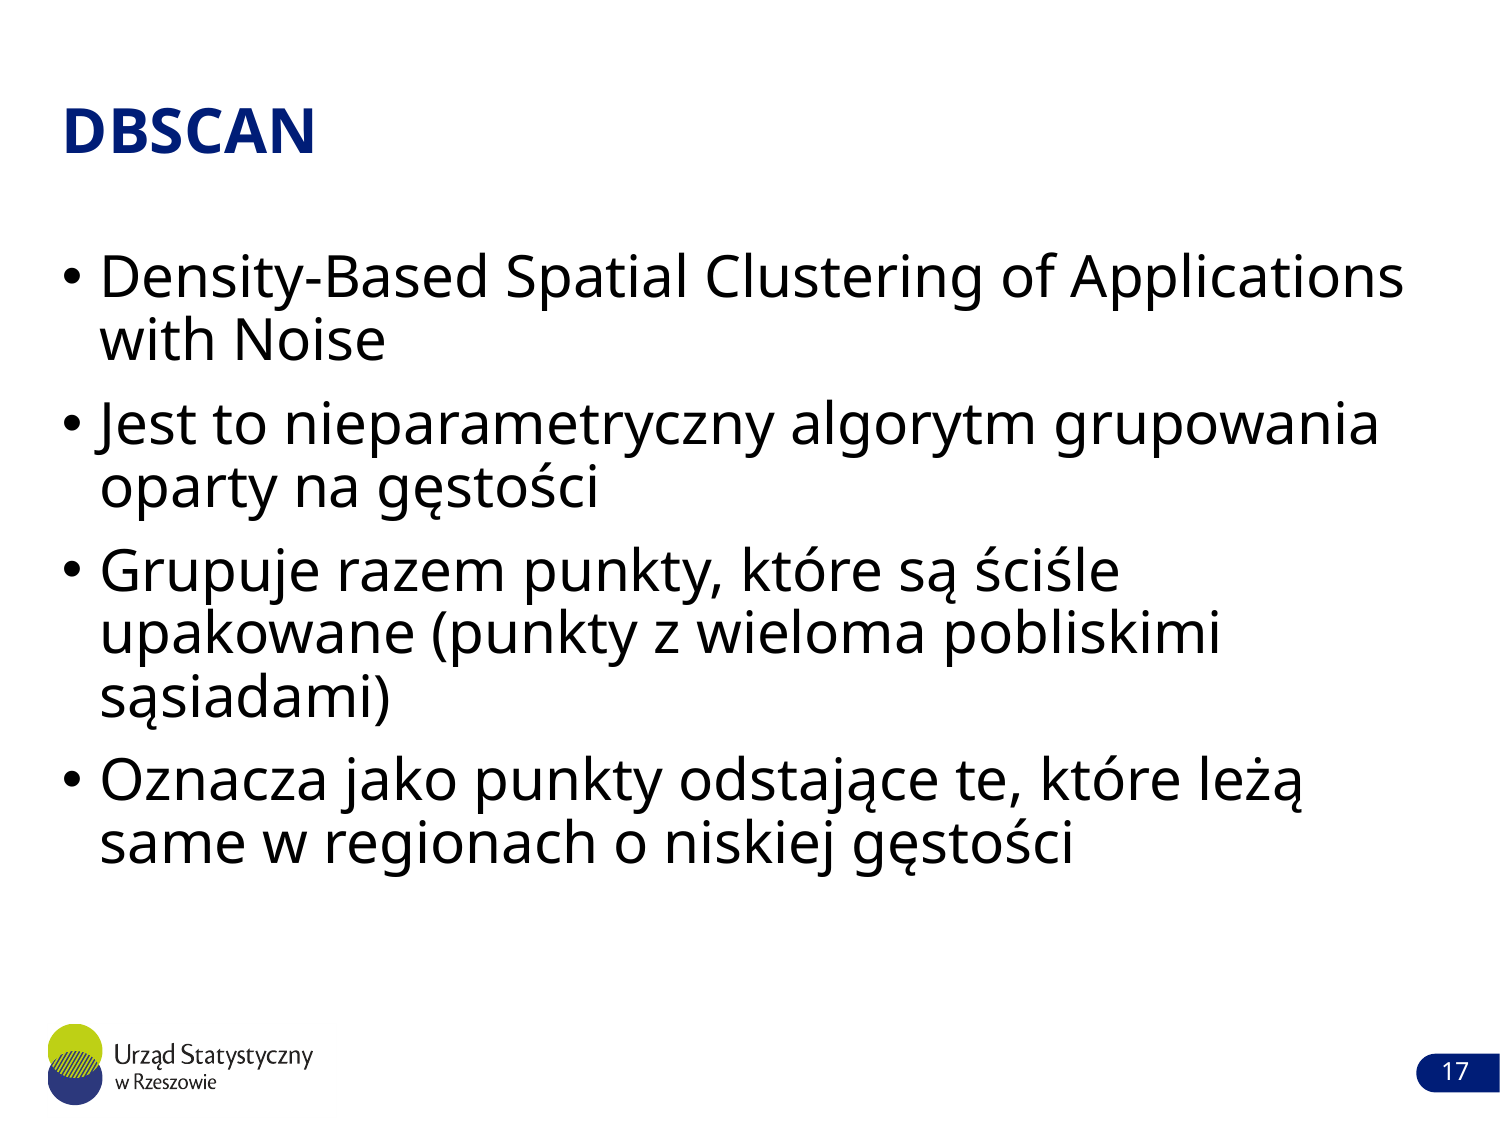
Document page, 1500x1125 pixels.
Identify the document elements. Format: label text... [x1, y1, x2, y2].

title DBSCAN [46, 59, 1460, 207]
list Density-Based Spatial Clustering of Applications with Noise Jest to nieparametryczny algorytm grupowania oparty na gęstości Grupuje razem punkty, które są ściśle upakowane (punkty z wieloma pobliskimi sąsiadami) Oznacza jako punkty odstające te, które leżą same w regionach o niskiej gęstości [46, 239, 1460, 1014]
slide_number 17 [1059, 1042, 1485, 1103]
